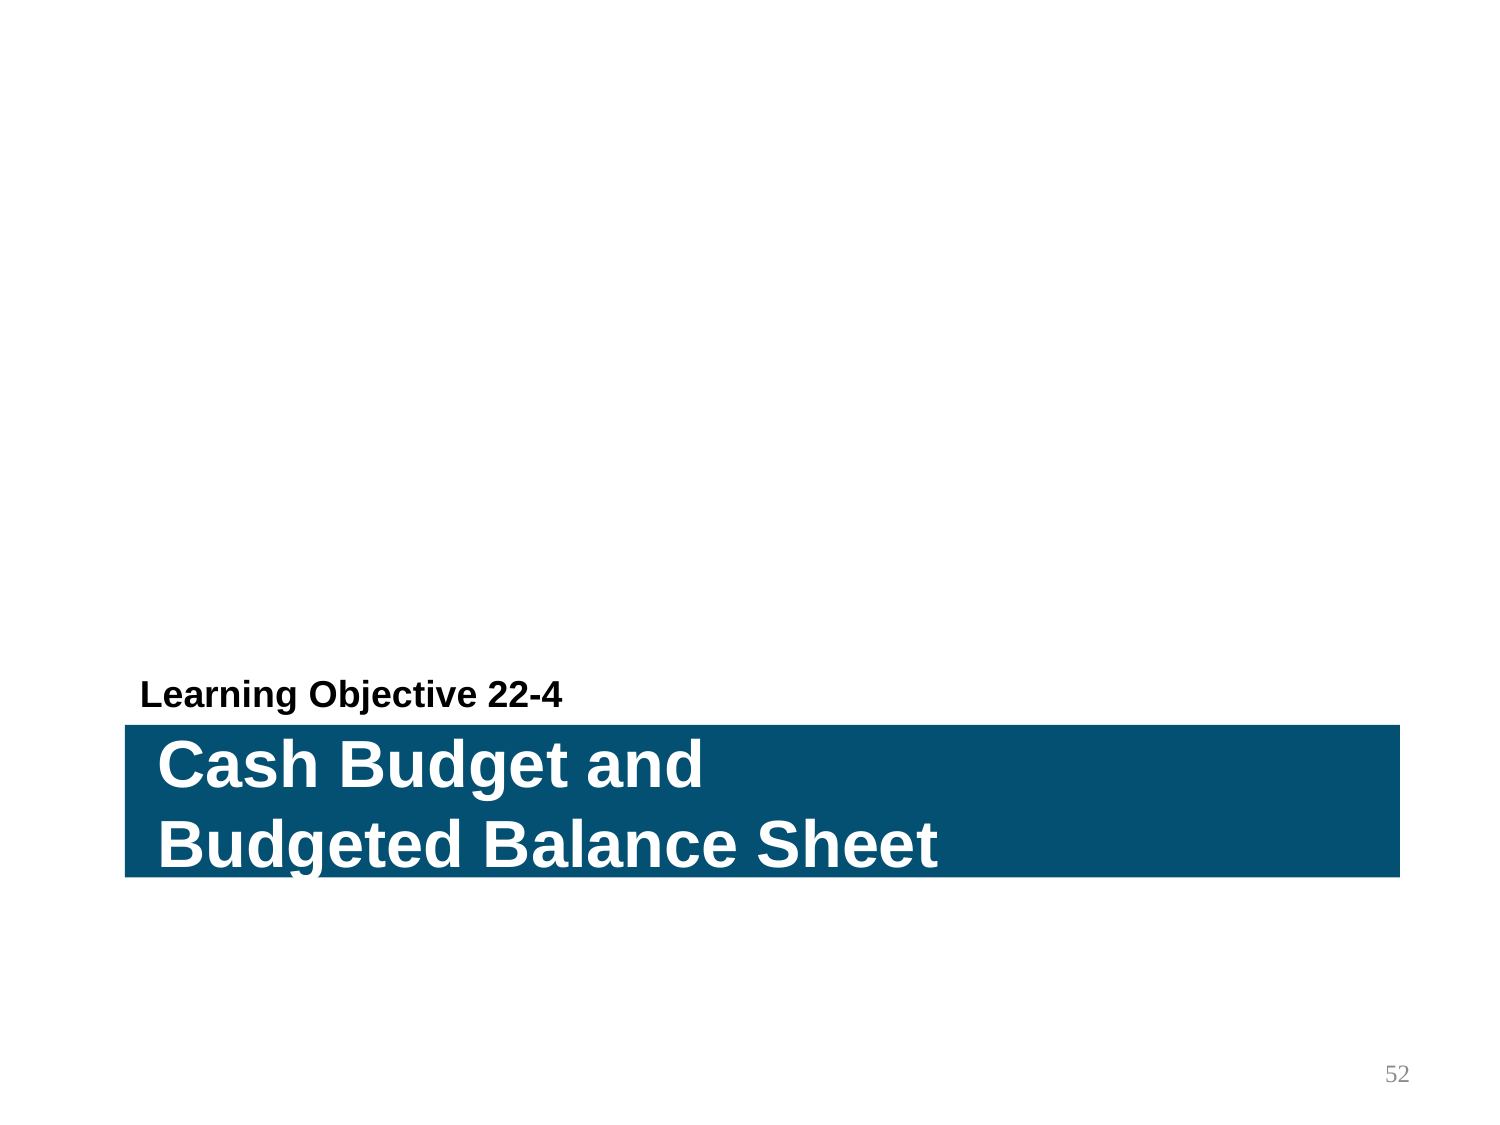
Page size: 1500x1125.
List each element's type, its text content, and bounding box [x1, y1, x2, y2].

text_box Cash Budget and Budgeted Balance Sheet [124, 724, 1400, 878]
slide_number 52 [1074, 1042, 1425, 1103]
text_box Learning Objective 22-4 [124, 637, 1394, 723]
